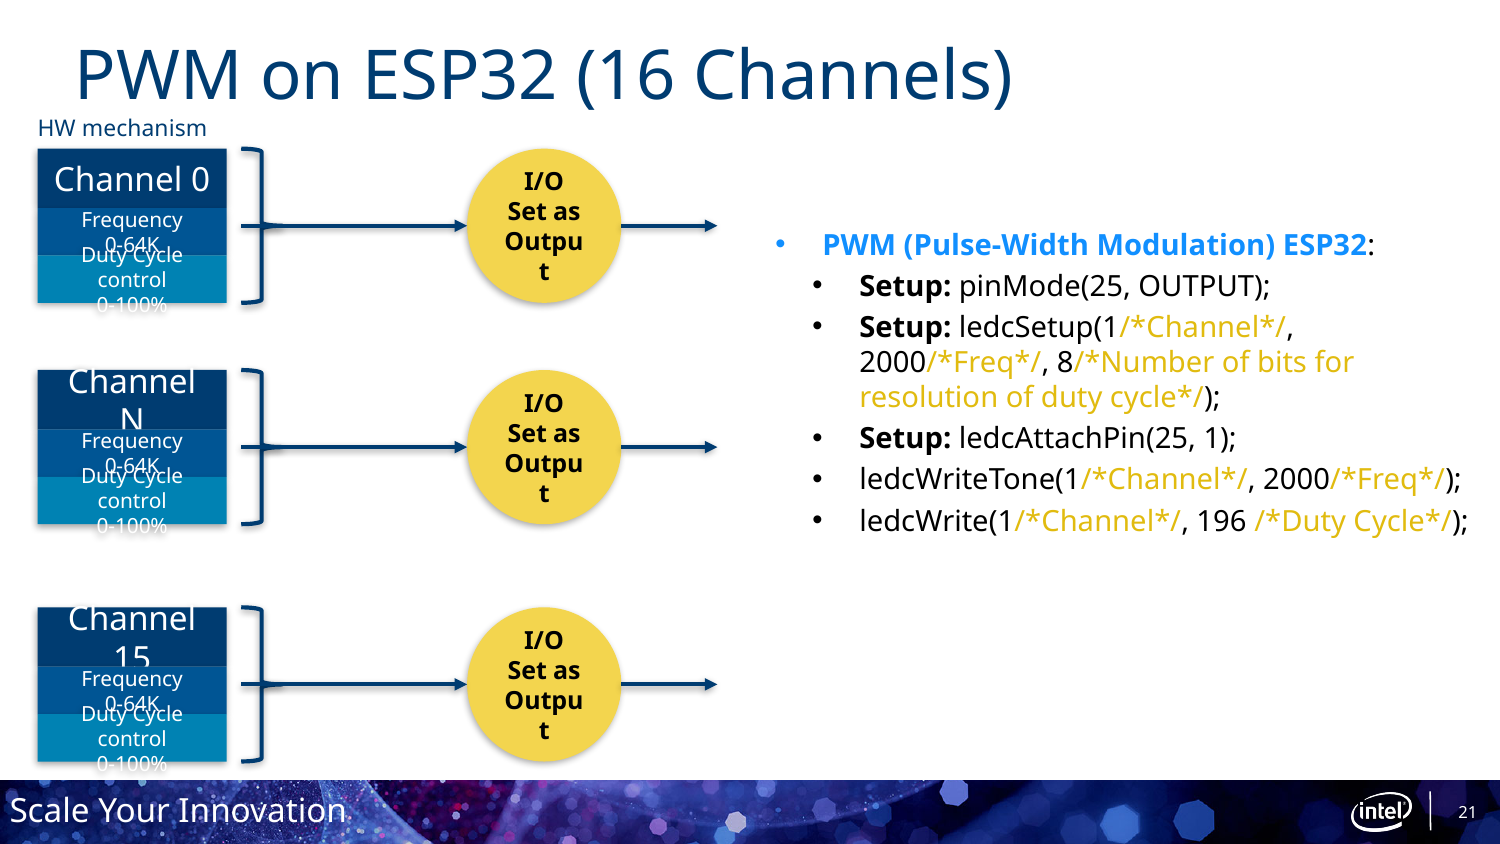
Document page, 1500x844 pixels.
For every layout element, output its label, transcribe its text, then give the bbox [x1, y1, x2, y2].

text_box Frequency 0-64K [37, 429, 227, 476]
text_box Duty Cycle control 0-100% [37, 713, 227, 762]
text_box Channel 0 [37, 148, 227, 207]
text_box Duty Cycle control 0-100% [37, 255, 227, 304]
text_box Frequency 0-64K [37, 666, 227, 713]
text_box Duty Cycle control 0-100% [37, 476, 227, 525]
text_box Frequency 0-64K [37, 207, 227, 255]
text_box Channel N [37, 369, 227, 429]
text_box Channel 15 [37, 606, 227, 666]
text_box I/O Set as Output [466, 147, 622, 304]
text_box [241, 694, 264, 764]
text_box [241, 234, 264, 305]
text_box [241, 146, 265, 223]
text_box [241, 605, 264, 681]
text_box I/O Set as Output [466, 606, 622, 763]
text_box [241, 367, 264, 444]
text_box [241, 456, 264, 527]
picture [0, 780, 1500, 844]
text_box I/O Set as Output [466, 369, 622, 525]
text_box PWM (Pulse-Width Modulation) ESP32: Setup: pinMode(25, OUTPUT); Setup: ledcSetup(1/*Channel*/, 2000/*Freq*/, 8/*Number of bits for resolution of duty cycle*/); Setup: ledcAttachPin(25, 1); ledcWriteTone(1/*Channel*/, 2000/*Freq*/); ledcWrite(1/*Channel*/, 196 /*Duty Cycle*/); [775, 225, 1471, 565]
text_box HW mechanism [37, 113, 268, 141]
slide_number 21 [1127, 791, 1478, 837]
title PWM on ESP32 (16 Channels) [74, 50, 1425, 111]
